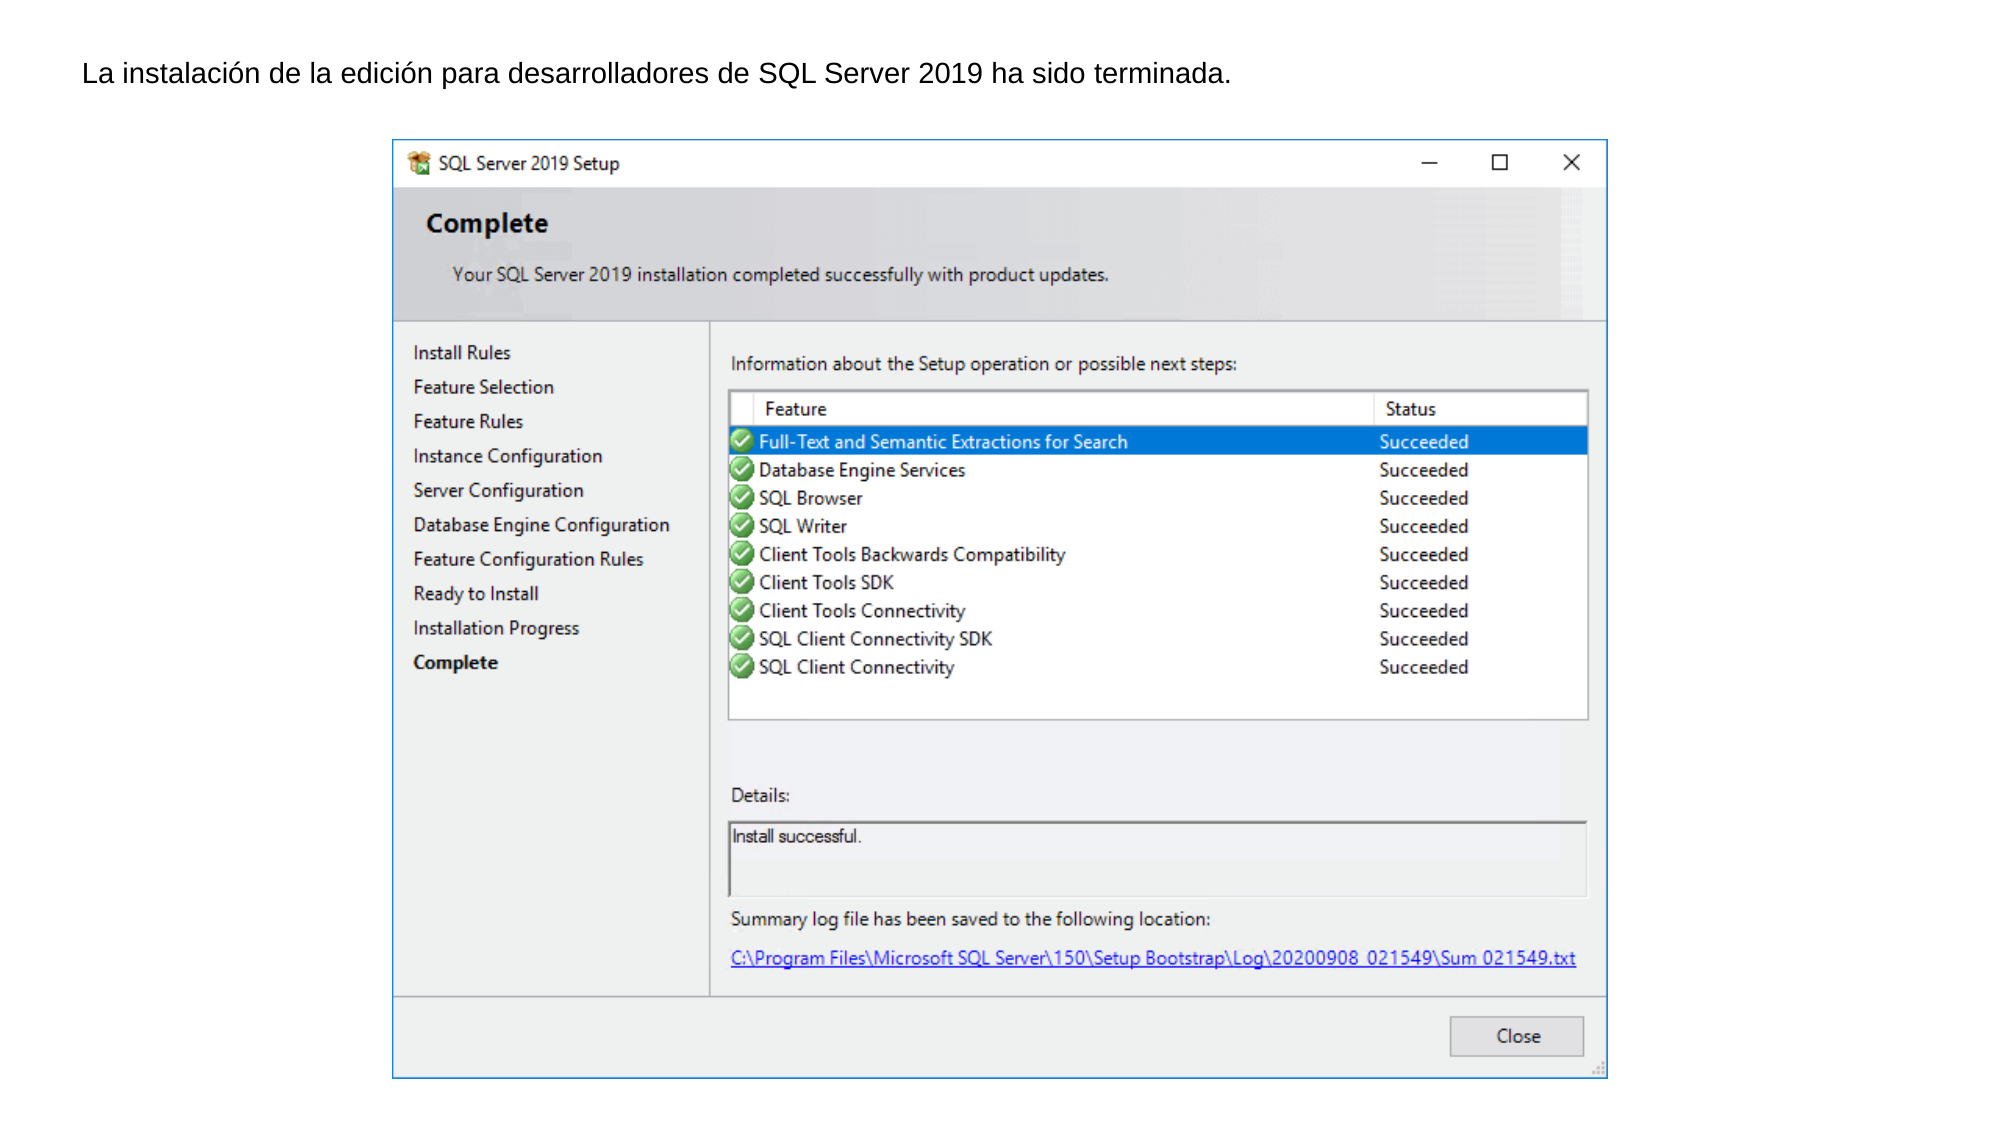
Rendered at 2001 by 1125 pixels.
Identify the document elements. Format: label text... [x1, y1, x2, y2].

picture [391, 139, 1609, 1079]
text_box La instalación de la edición para desarrolladores de SQL Server 2019 ha sido terminada. [67, 46, 1679, 97]
